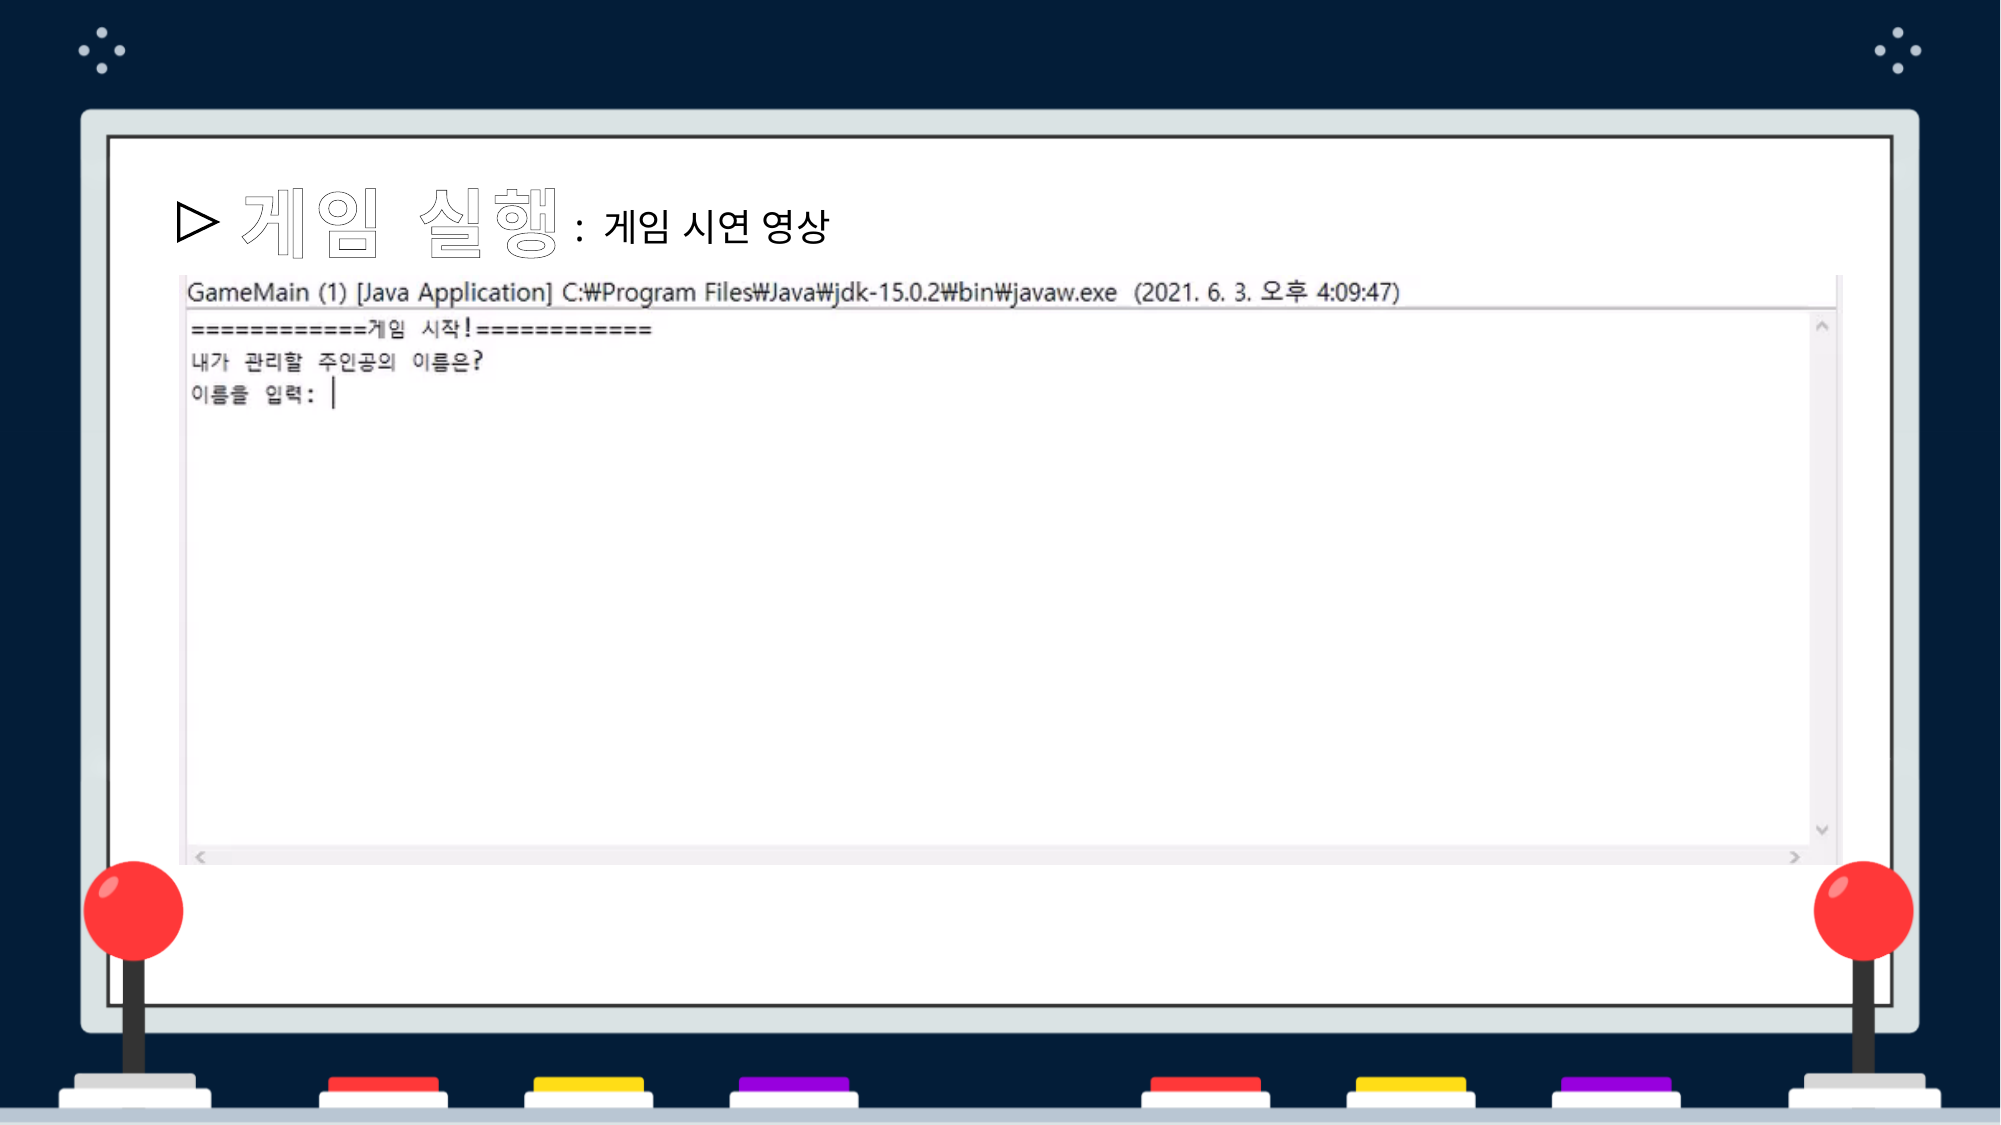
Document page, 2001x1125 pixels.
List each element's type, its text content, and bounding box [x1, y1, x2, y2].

text_box : 게임 시연 영상 [559, 197, 974, 257]
text_box 게임 실행 [224, 169, 721, 274]
picture [0, 0, 2001, 1125]
text_box [177, 202, 220, 243]
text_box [178, 275, 1844, 866]
